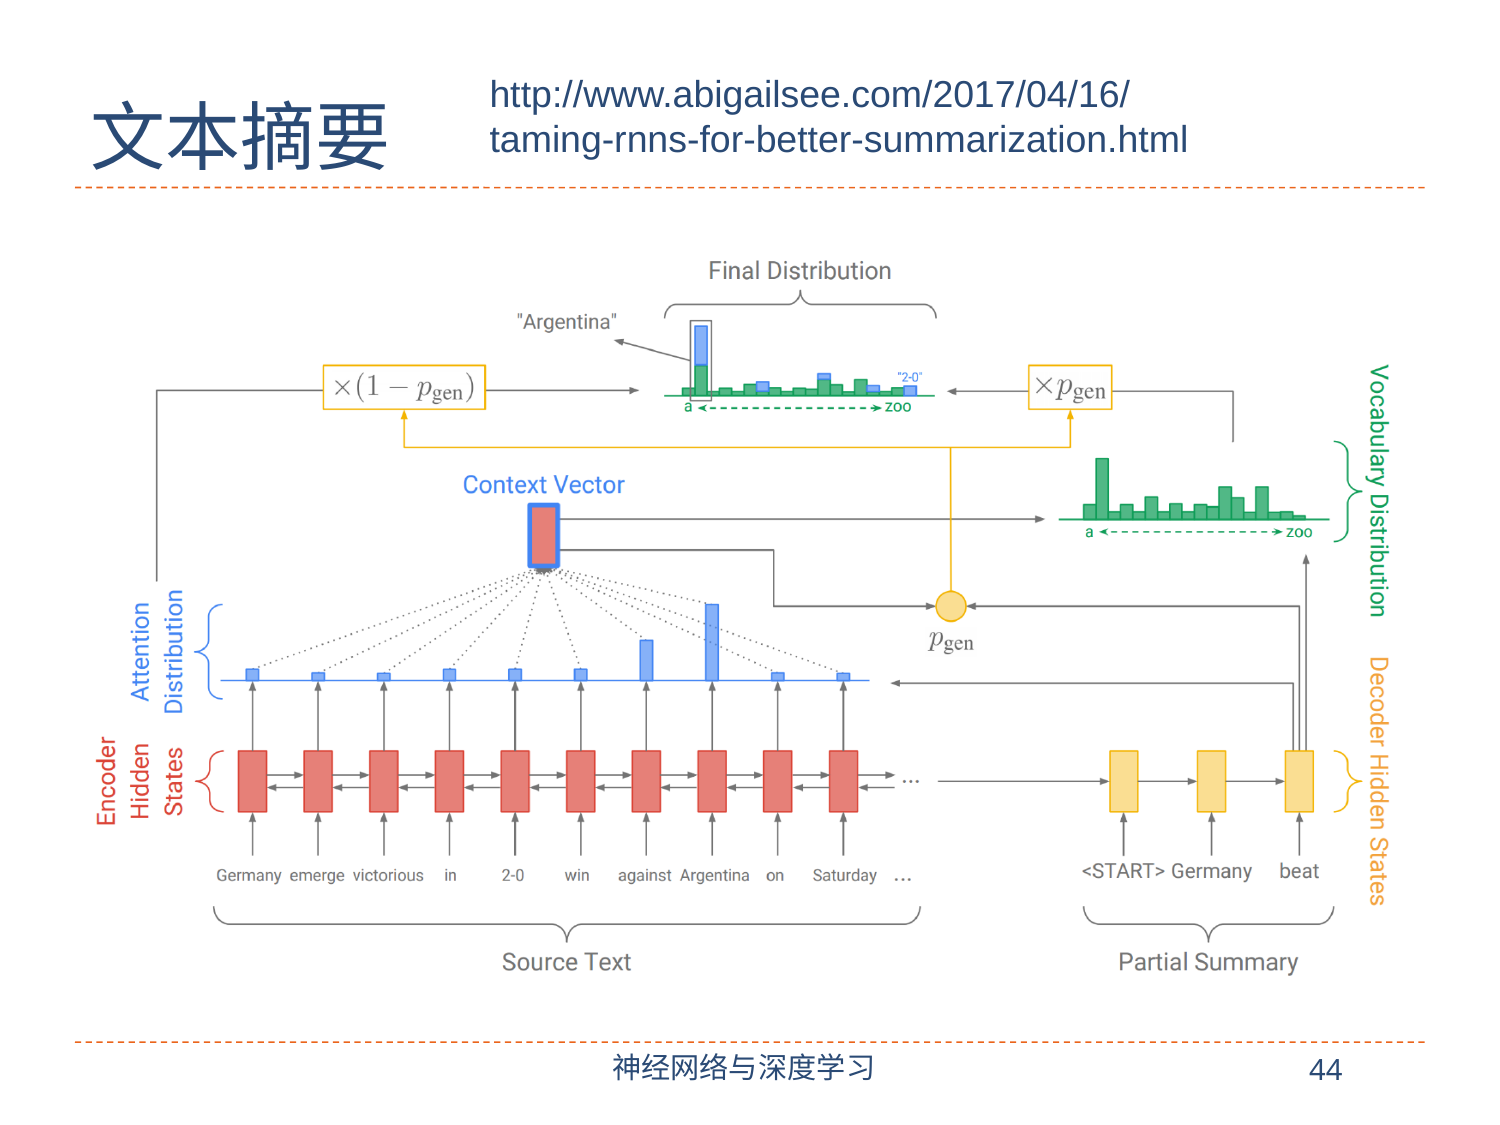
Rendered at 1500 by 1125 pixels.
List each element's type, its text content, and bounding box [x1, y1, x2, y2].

text_box http://www.abigailsee.com/2017/04/16/taming-rnns-for-better-summarization.html [474, 62, 1225, 168]
title 文本摘要 [75, 24, 1425, 188]
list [69, 237, 1421, 1003]
